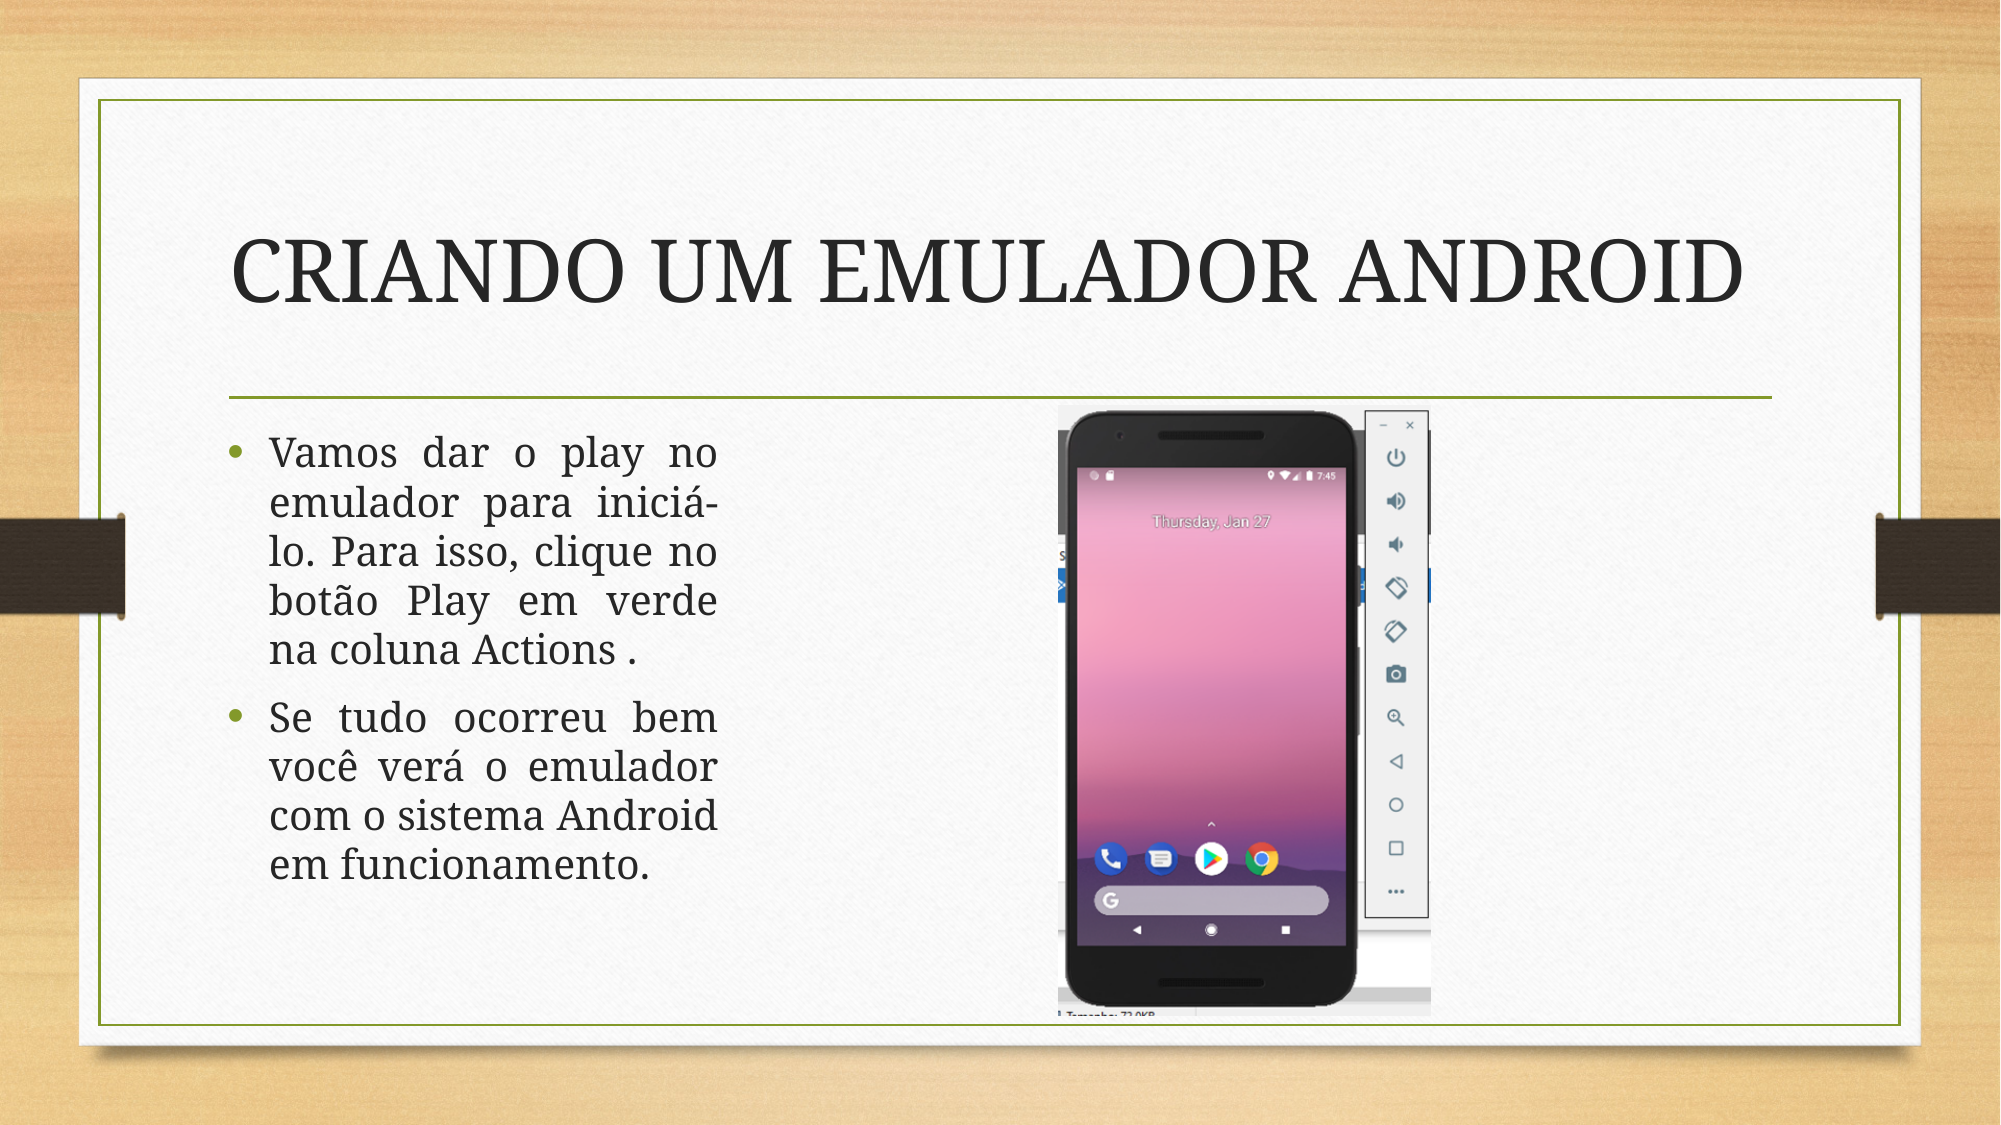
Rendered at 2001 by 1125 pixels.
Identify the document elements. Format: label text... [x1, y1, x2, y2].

picture [0, 0, 2001, 1125]
title CRIANDO UM EMULADOR ANDROID [212, 161, 1788, 375]
list Vamos dar o play no emulador para iniciá-lo. Para isso, clique no botão Play em verde na coluna Actions . Se tudo ocorreu bem você verá o emulador com o sistema Android em funcionamento. [212, 419, 734, 964]
